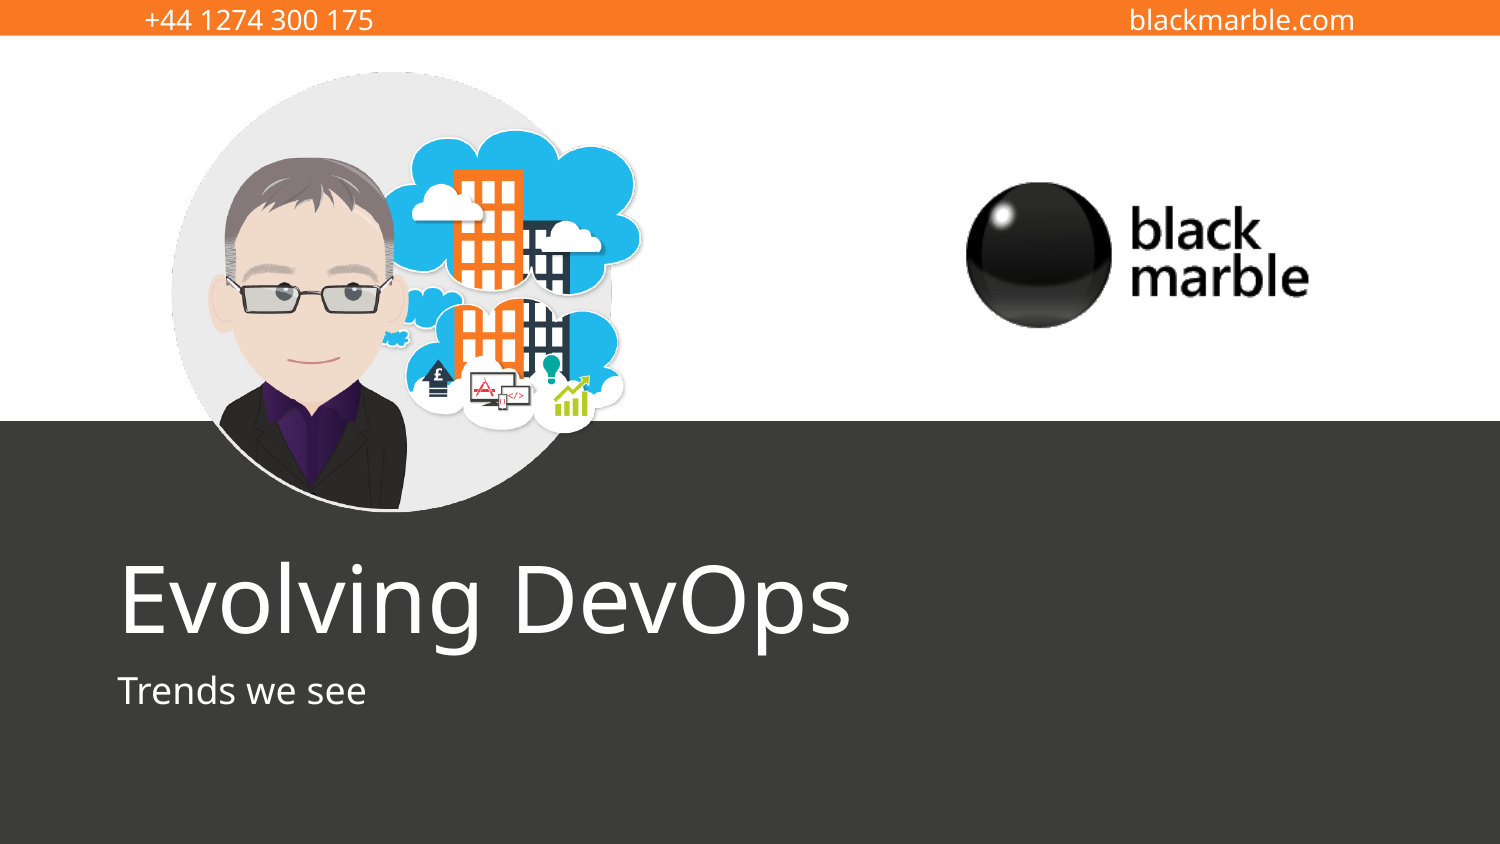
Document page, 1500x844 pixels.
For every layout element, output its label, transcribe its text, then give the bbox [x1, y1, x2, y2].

picture [136, 34, 645, 544]
picture [947, 166, 1328, 342]
list Trends we see [102, 664, 1397, 804]
title Evolving DevOps [102, 541, 1397, 662]
